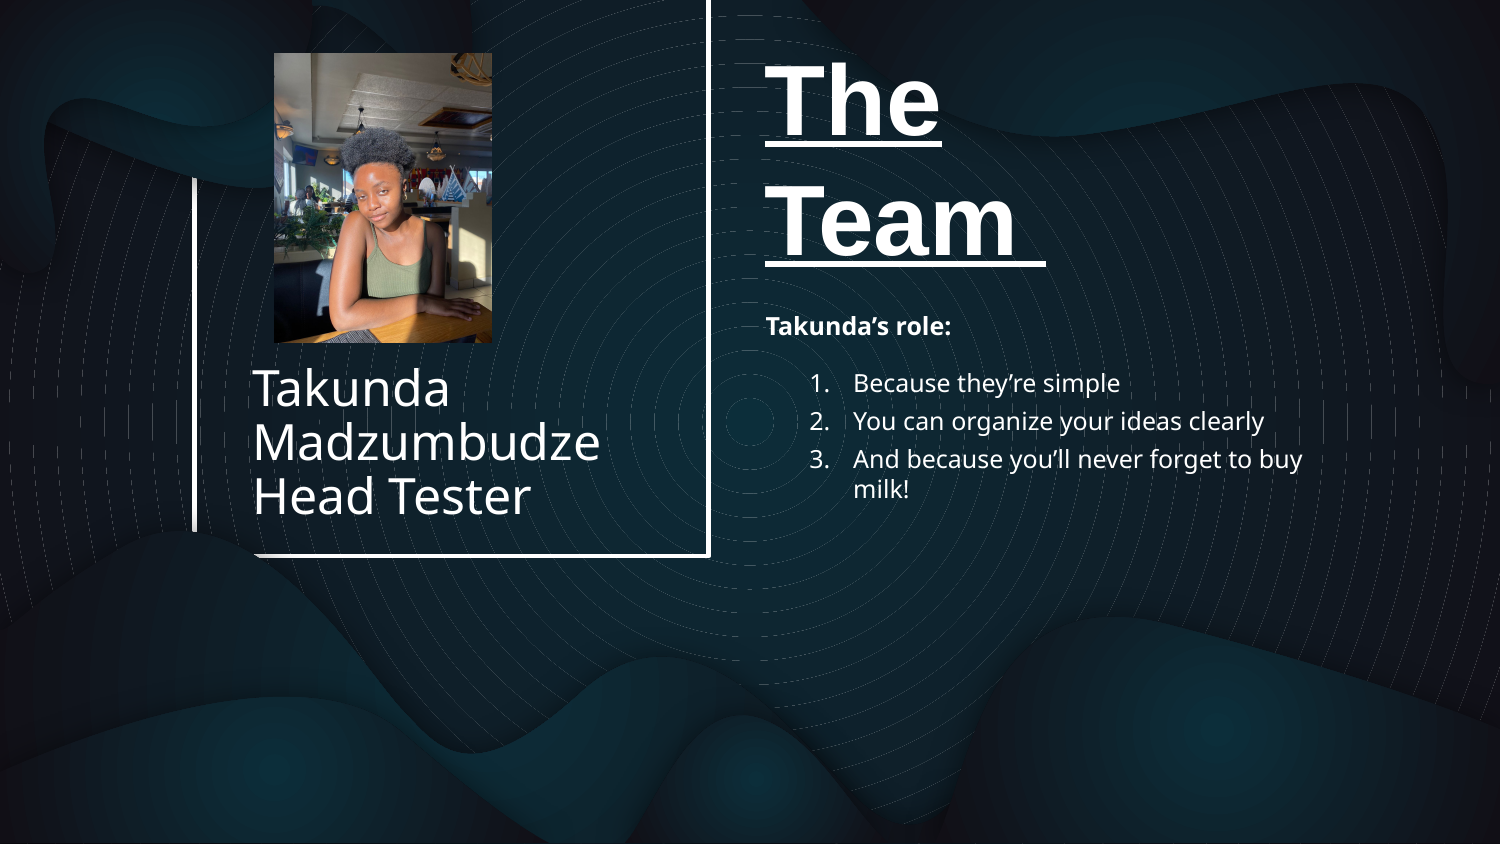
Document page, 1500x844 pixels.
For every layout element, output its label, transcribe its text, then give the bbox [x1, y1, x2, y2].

subtitle Takunda’s role: Because they’re simple You can organize your ideas clearly And because you’ll never forget to buy milk! [754, 297, 1350, 547]
title Takunda Madzumbudze Head Tester [240, 342, 717, 546]
picture [274, 53, 492, 343]
text_box The Team [750, 28, 1114, 283]
